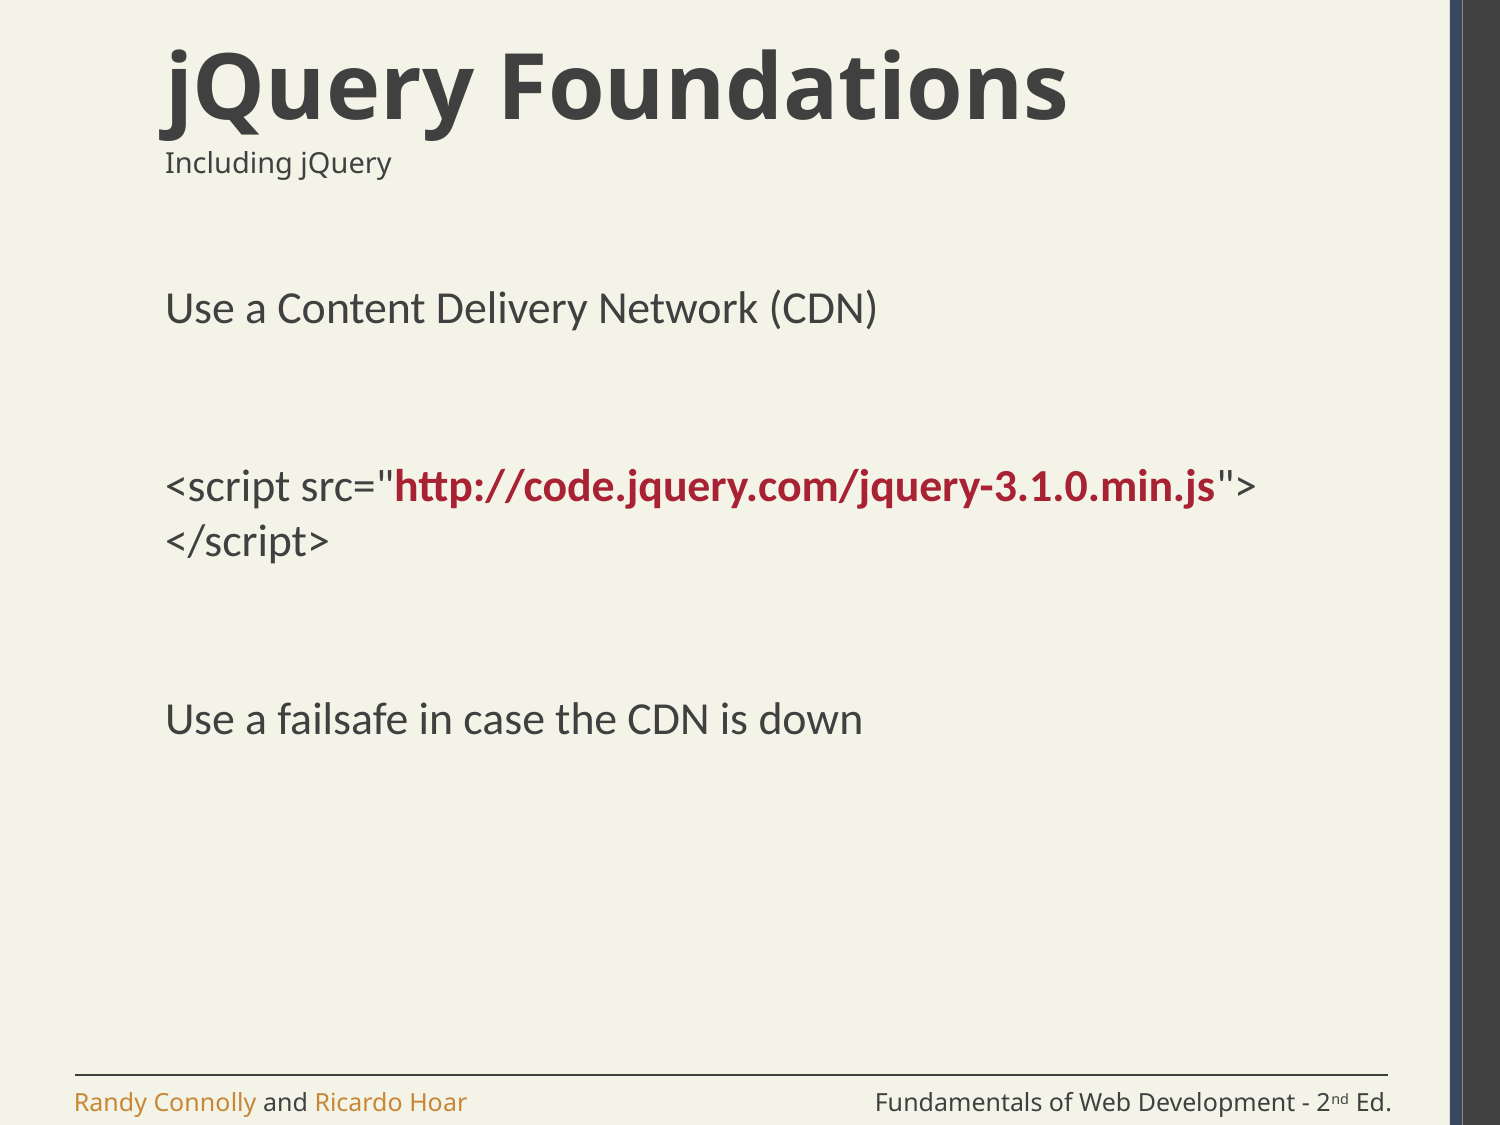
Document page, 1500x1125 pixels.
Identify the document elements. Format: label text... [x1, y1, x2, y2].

list Including jQuery [150, 137, 1200, 188]
list Use a Content Delivery Network (CDN) <script src="http://code.jquery.com/jquery-3.1.0.min.js"> </script> Use a failsafe in case the CDN is down [150, 270, 1376, 1013]
title jQuery Foundations [150, 20, 1425, 188]
